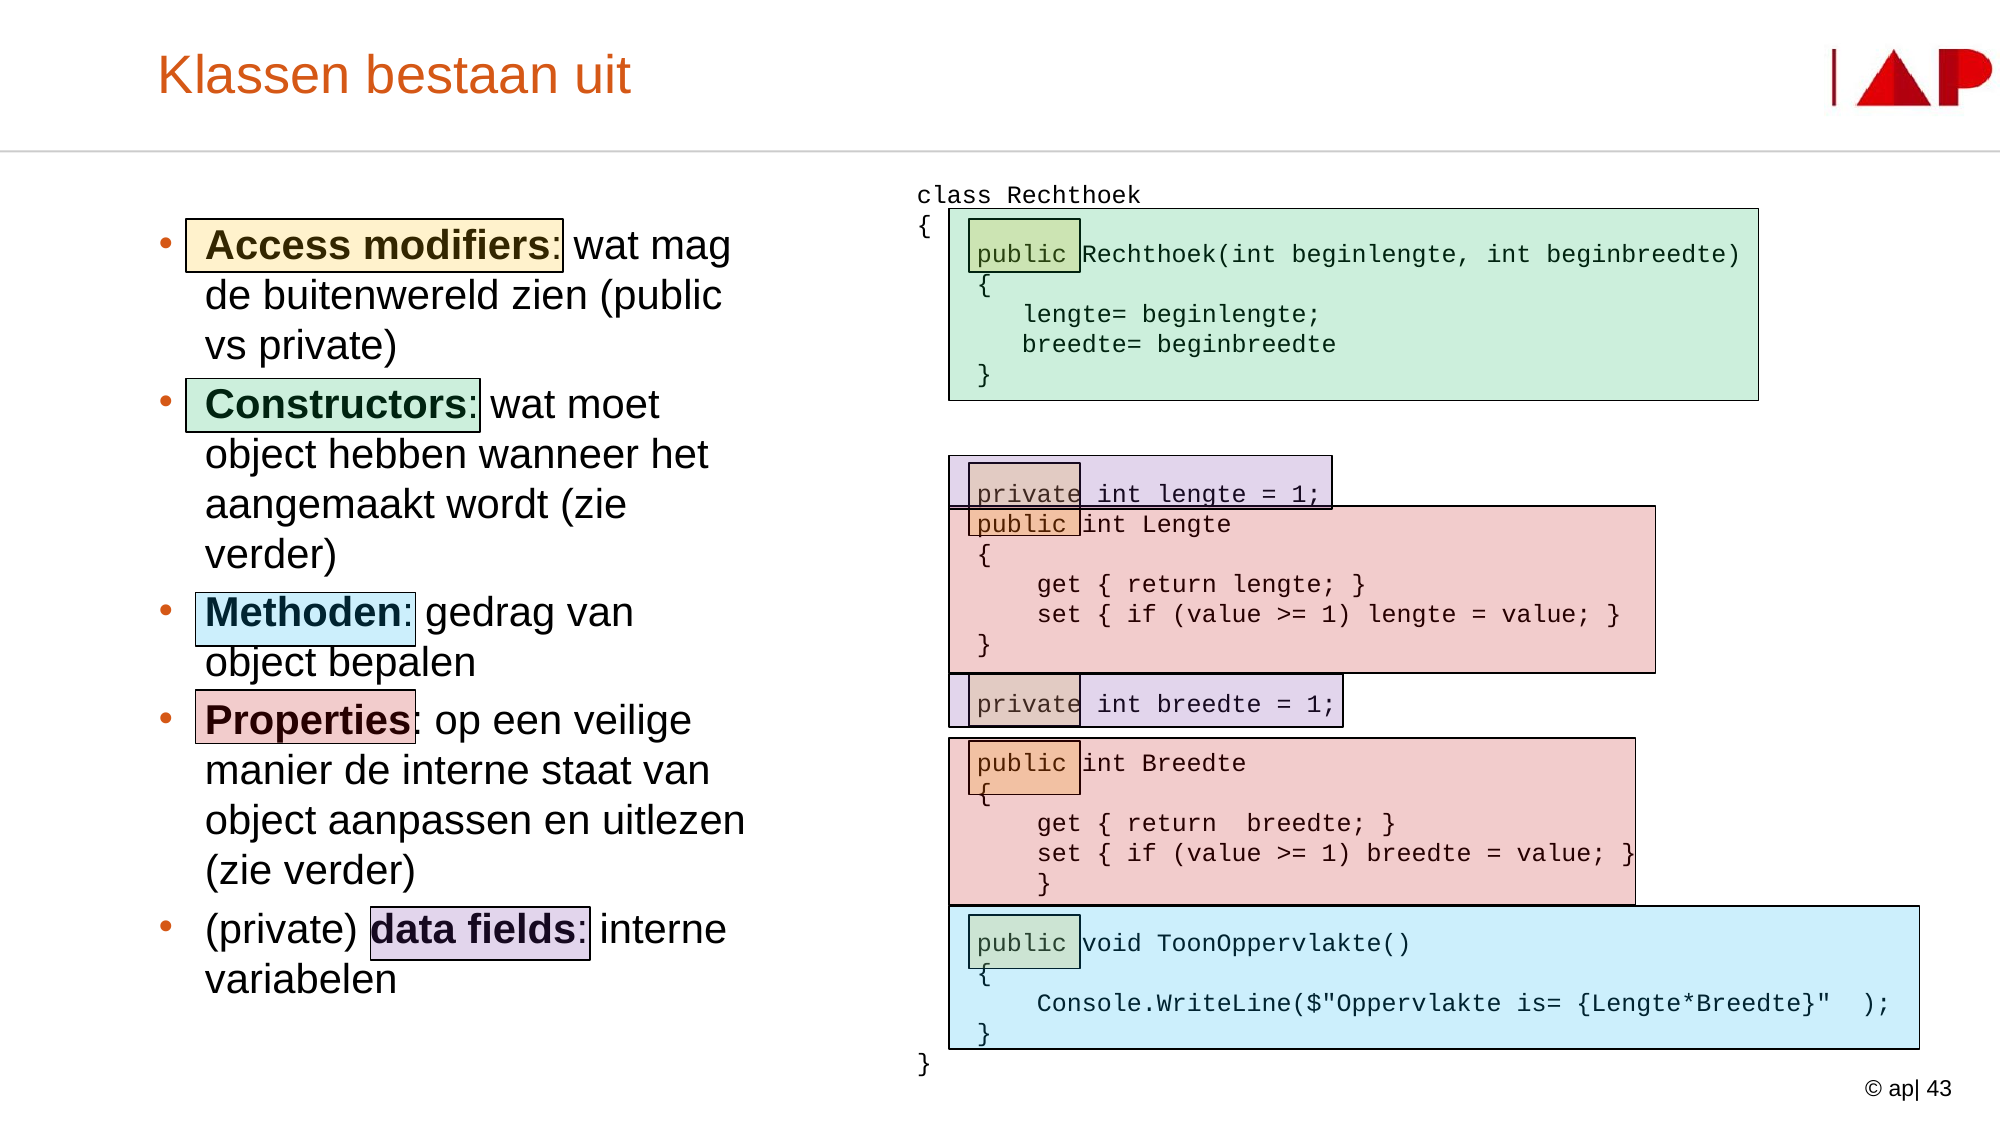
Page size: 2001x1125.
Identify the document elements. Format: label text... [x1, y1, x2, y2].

text_box [195, 592, 416, 646]
text_box [186, 378, 481, 432]
list Access modifiers: wat mag de buitenwereld zien (public vs private) Constructors: wat moet object hebben wanneer het aangemaakt wordt (zie verder) Methoden: gedrag van object bepalen Properties: op een veilige manier de interne staat van object aanpassen en uitlezen (zie verder) (private) data fields: interne variabelen [157, 217, 758, 1023]
text_box [186, 218, 563, 272]
text_box [949, 455, 1332, 509]
text_box [195, 690, 416, 744]
text_box [949, 673, 1344, 727]
picture [1843, 10, 2000, 142]
text_box [949, 738, 1636, 906]
text_box [949, 505, 1656, 673]
text_box [370, 906, 591, 961]
title Klassen bestaan uit [157, 0, 1843, 152]
text_box [949, 208, 1759, 401]
text_box [949, 906, 1920, 1050]
slide_number © ap| 43 [1425, 1084, 1953, 1113]
text_box class Rechthoek { public Rechthoek(int beginlengte, int beginbreedte) { lengte= beginlengte; breedte= beginbreedte } private int lengte = 1; public int Lengte { get { return lengte; } set { if (value >= 1) lengte = value; } } private int breedte = 1; public int Breedte { get { return breedte; } set { if (value >= 1) breedte = value; } } public void ToonOppervlakte() { Console.WriteLine($"Oppervlakte is= {Lengte*Breedte}" ); } } [902, 170, 1982, 1084]
